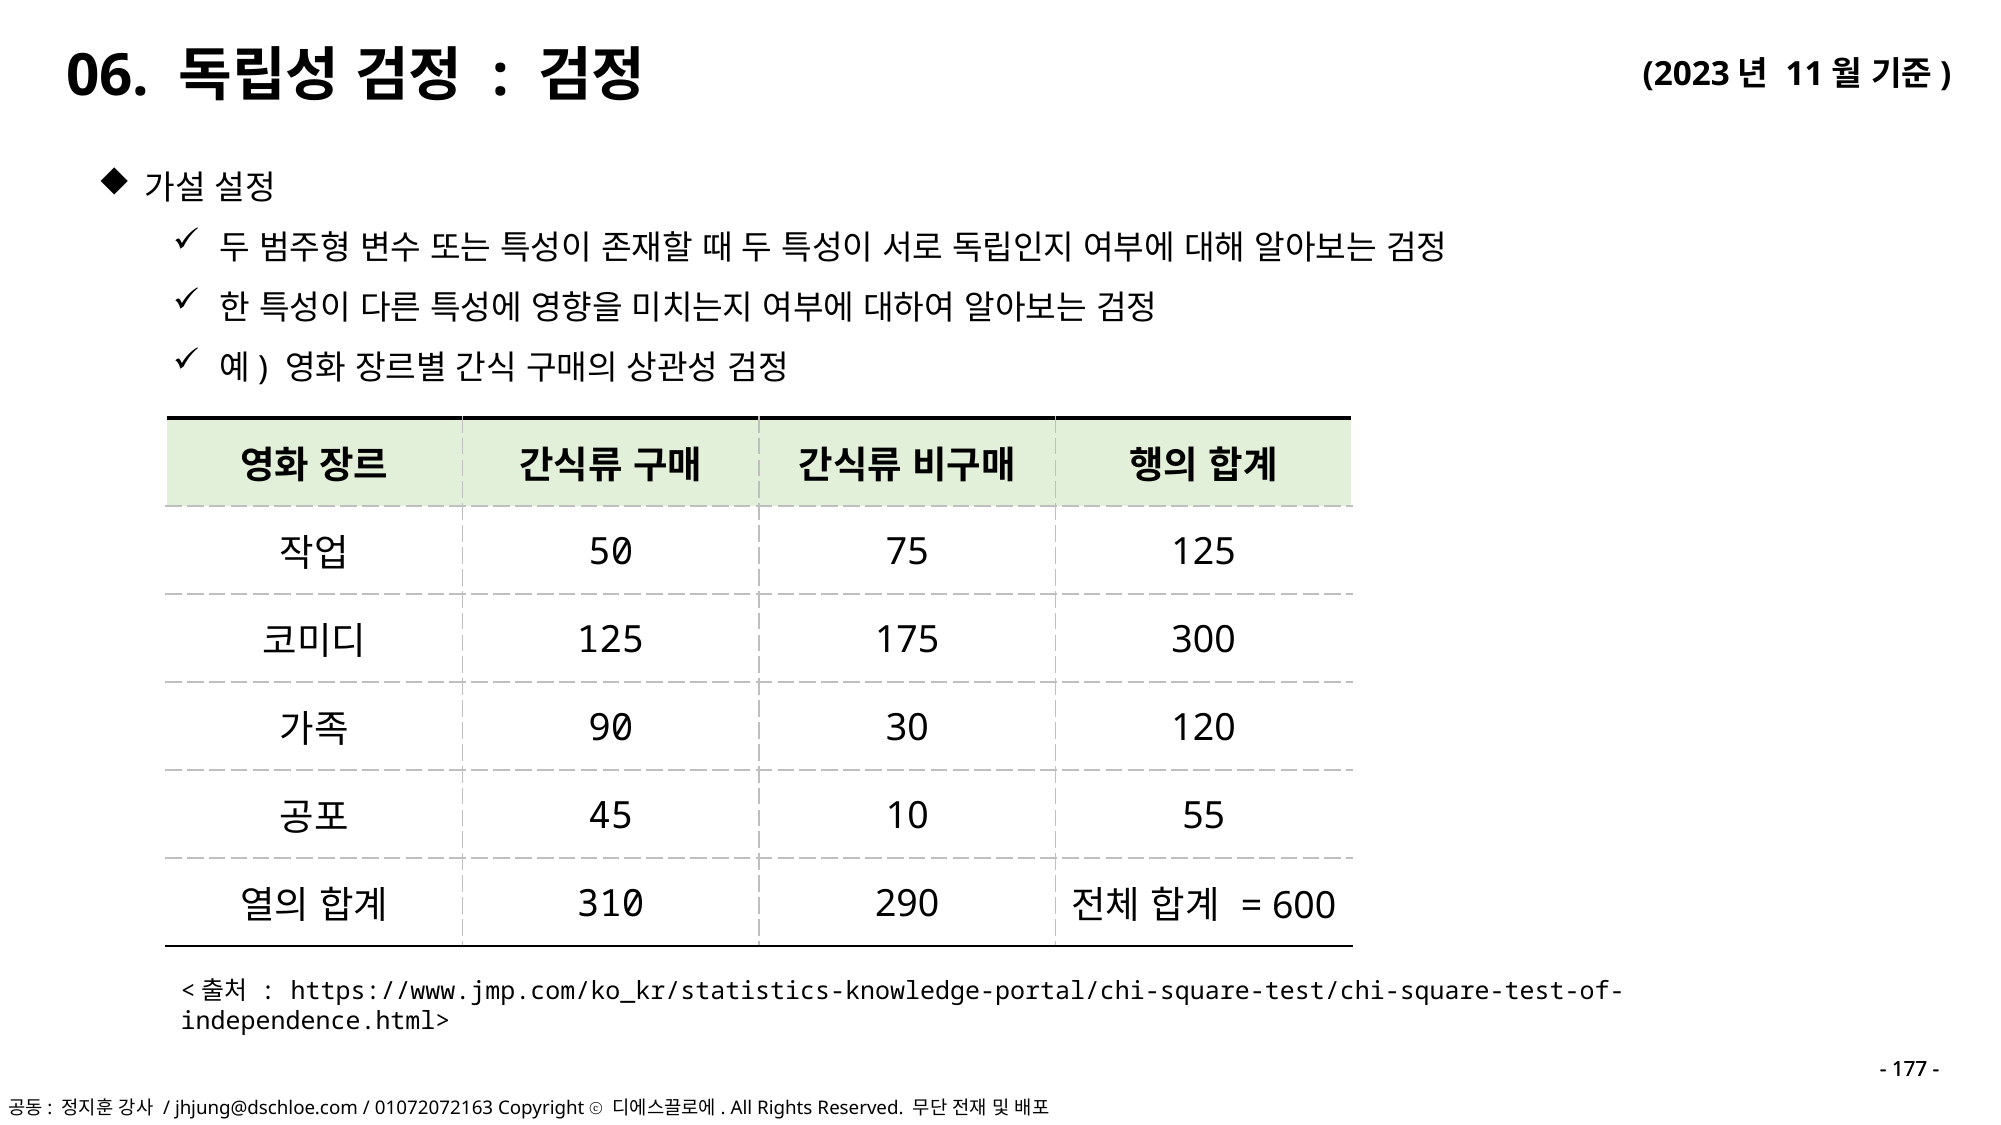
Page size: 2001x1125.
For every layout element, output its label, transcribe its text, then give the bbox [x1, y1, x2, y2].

table_header 행의 합계 [1055, 420, 1351, 506]
table_cell 125 [1055, 506, 1351, 594]
text_box 가설 설정 두 범주형 변수 또는 특성이 존재할 때 두 특성이 서로 독립인지 여부에 대해 알아보는 검정 한 특성이 다른 특성에 영향을 미치는지 여부에 대하여 알아보는 검정 예) 영화 장르별 간식 구매의 상관성 검정 [83, 138, 1988, 394]
table_header 간식류 비구매 [759, 420, 1055, 506]
table_cell 30 [759, 682, 1055, 770]
table_cell 290 [759, 858, 1055, 945]
table_cell 전체 합계 = 600 [1055, 858, 1351, 945]
table_cell 120 [1055, 682, 1351, 770]
table_header 간식류 구매 [462, 420, 759, 506]
slide_number - 177 - [1504, 1039, 1955, 1100]
text_box <출처 : https://www.jmp.com/ko_kr/statistics-knowledge-portal/chi-square-test/chi-square-test-of-independence.html> [165, 967, 1798, 1043]
table_header 영화 장르 [167, 420, 462, 506]
table_cell 175 [759, 594, 1055, 682]
table_cell 코미디 [167, 594, 462, 682]
table_cell 55 [1055, 770, 1351, 858]
table_cell 300 [1055, 594, 1351, 682]
table_cell 45 [462, 770, 759, 858]
table_cell 10 [759, 770, 1055, 858]
table_cell 50 [462, 506, 759, 594]
table_cell 125 [462, 594, 759, 682]
table_cell 75 [759, 506, 1055, 594]
table_cell 가족 [167, 682, 462, 770]
table_cell 열의 합계 [167, 858, 462, 945]
table_cell 310 [462, 858, 759, 945]
table_cell 90 [462, 682, 759, 770]
table_cell 작업 [167, 506, 462, 594]
table_cell 공포 [167, 770, 462, 858]
